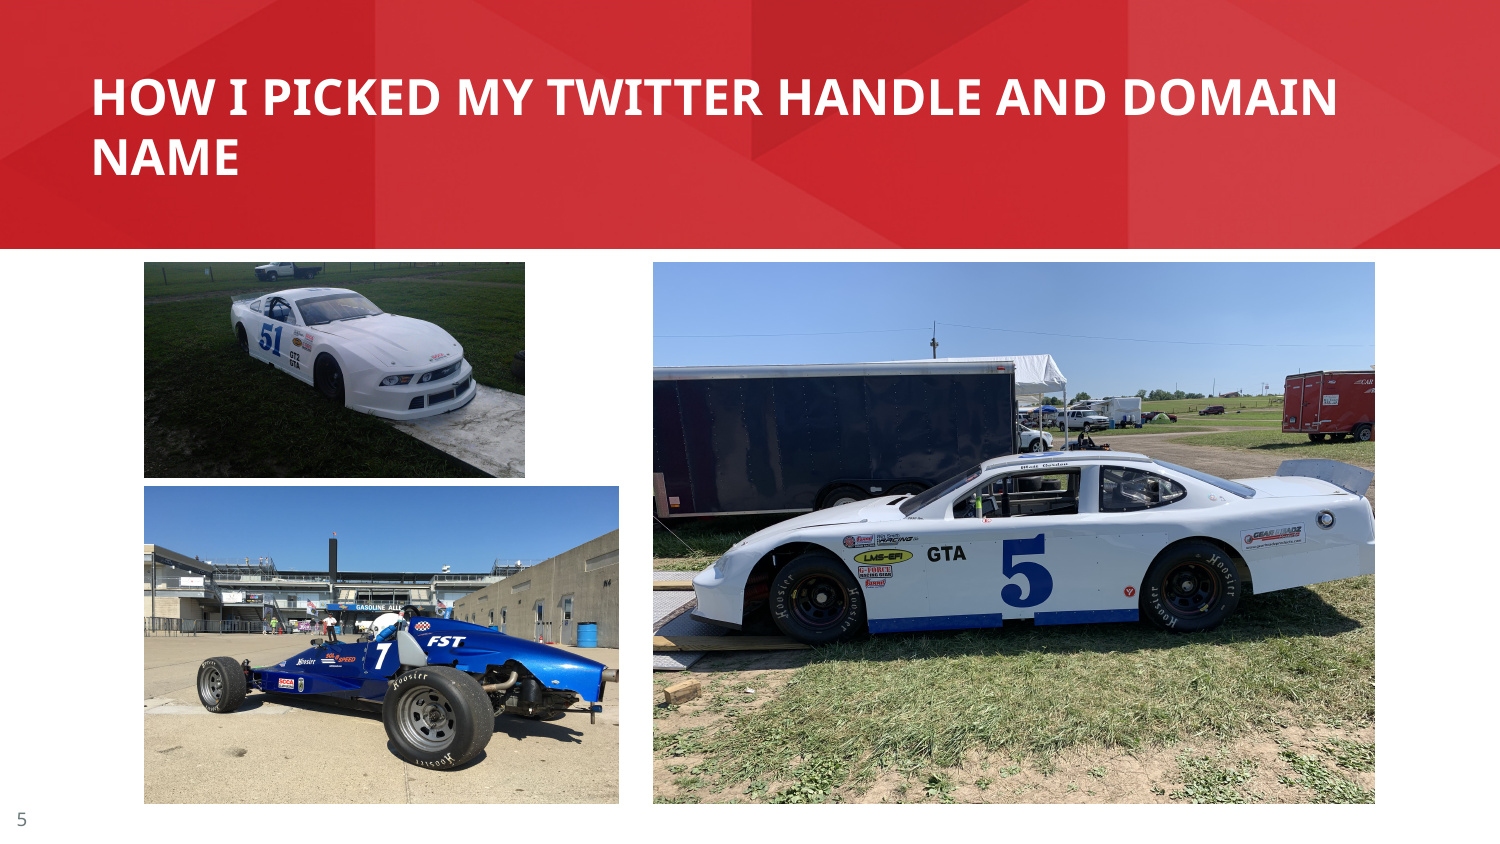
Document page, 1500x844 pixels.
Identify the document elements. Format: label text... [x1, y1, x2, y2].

picture [653, 262, 1375, 804]
picture [0, 0, 1500, 249]
picture [143, 262, 525, 478]
slide_number 5 [1, 798, 101, 844]
picture [143, 486, 619, 805]
title How I picked my twitter handle and domain name [75, 38, 1425, 212]
